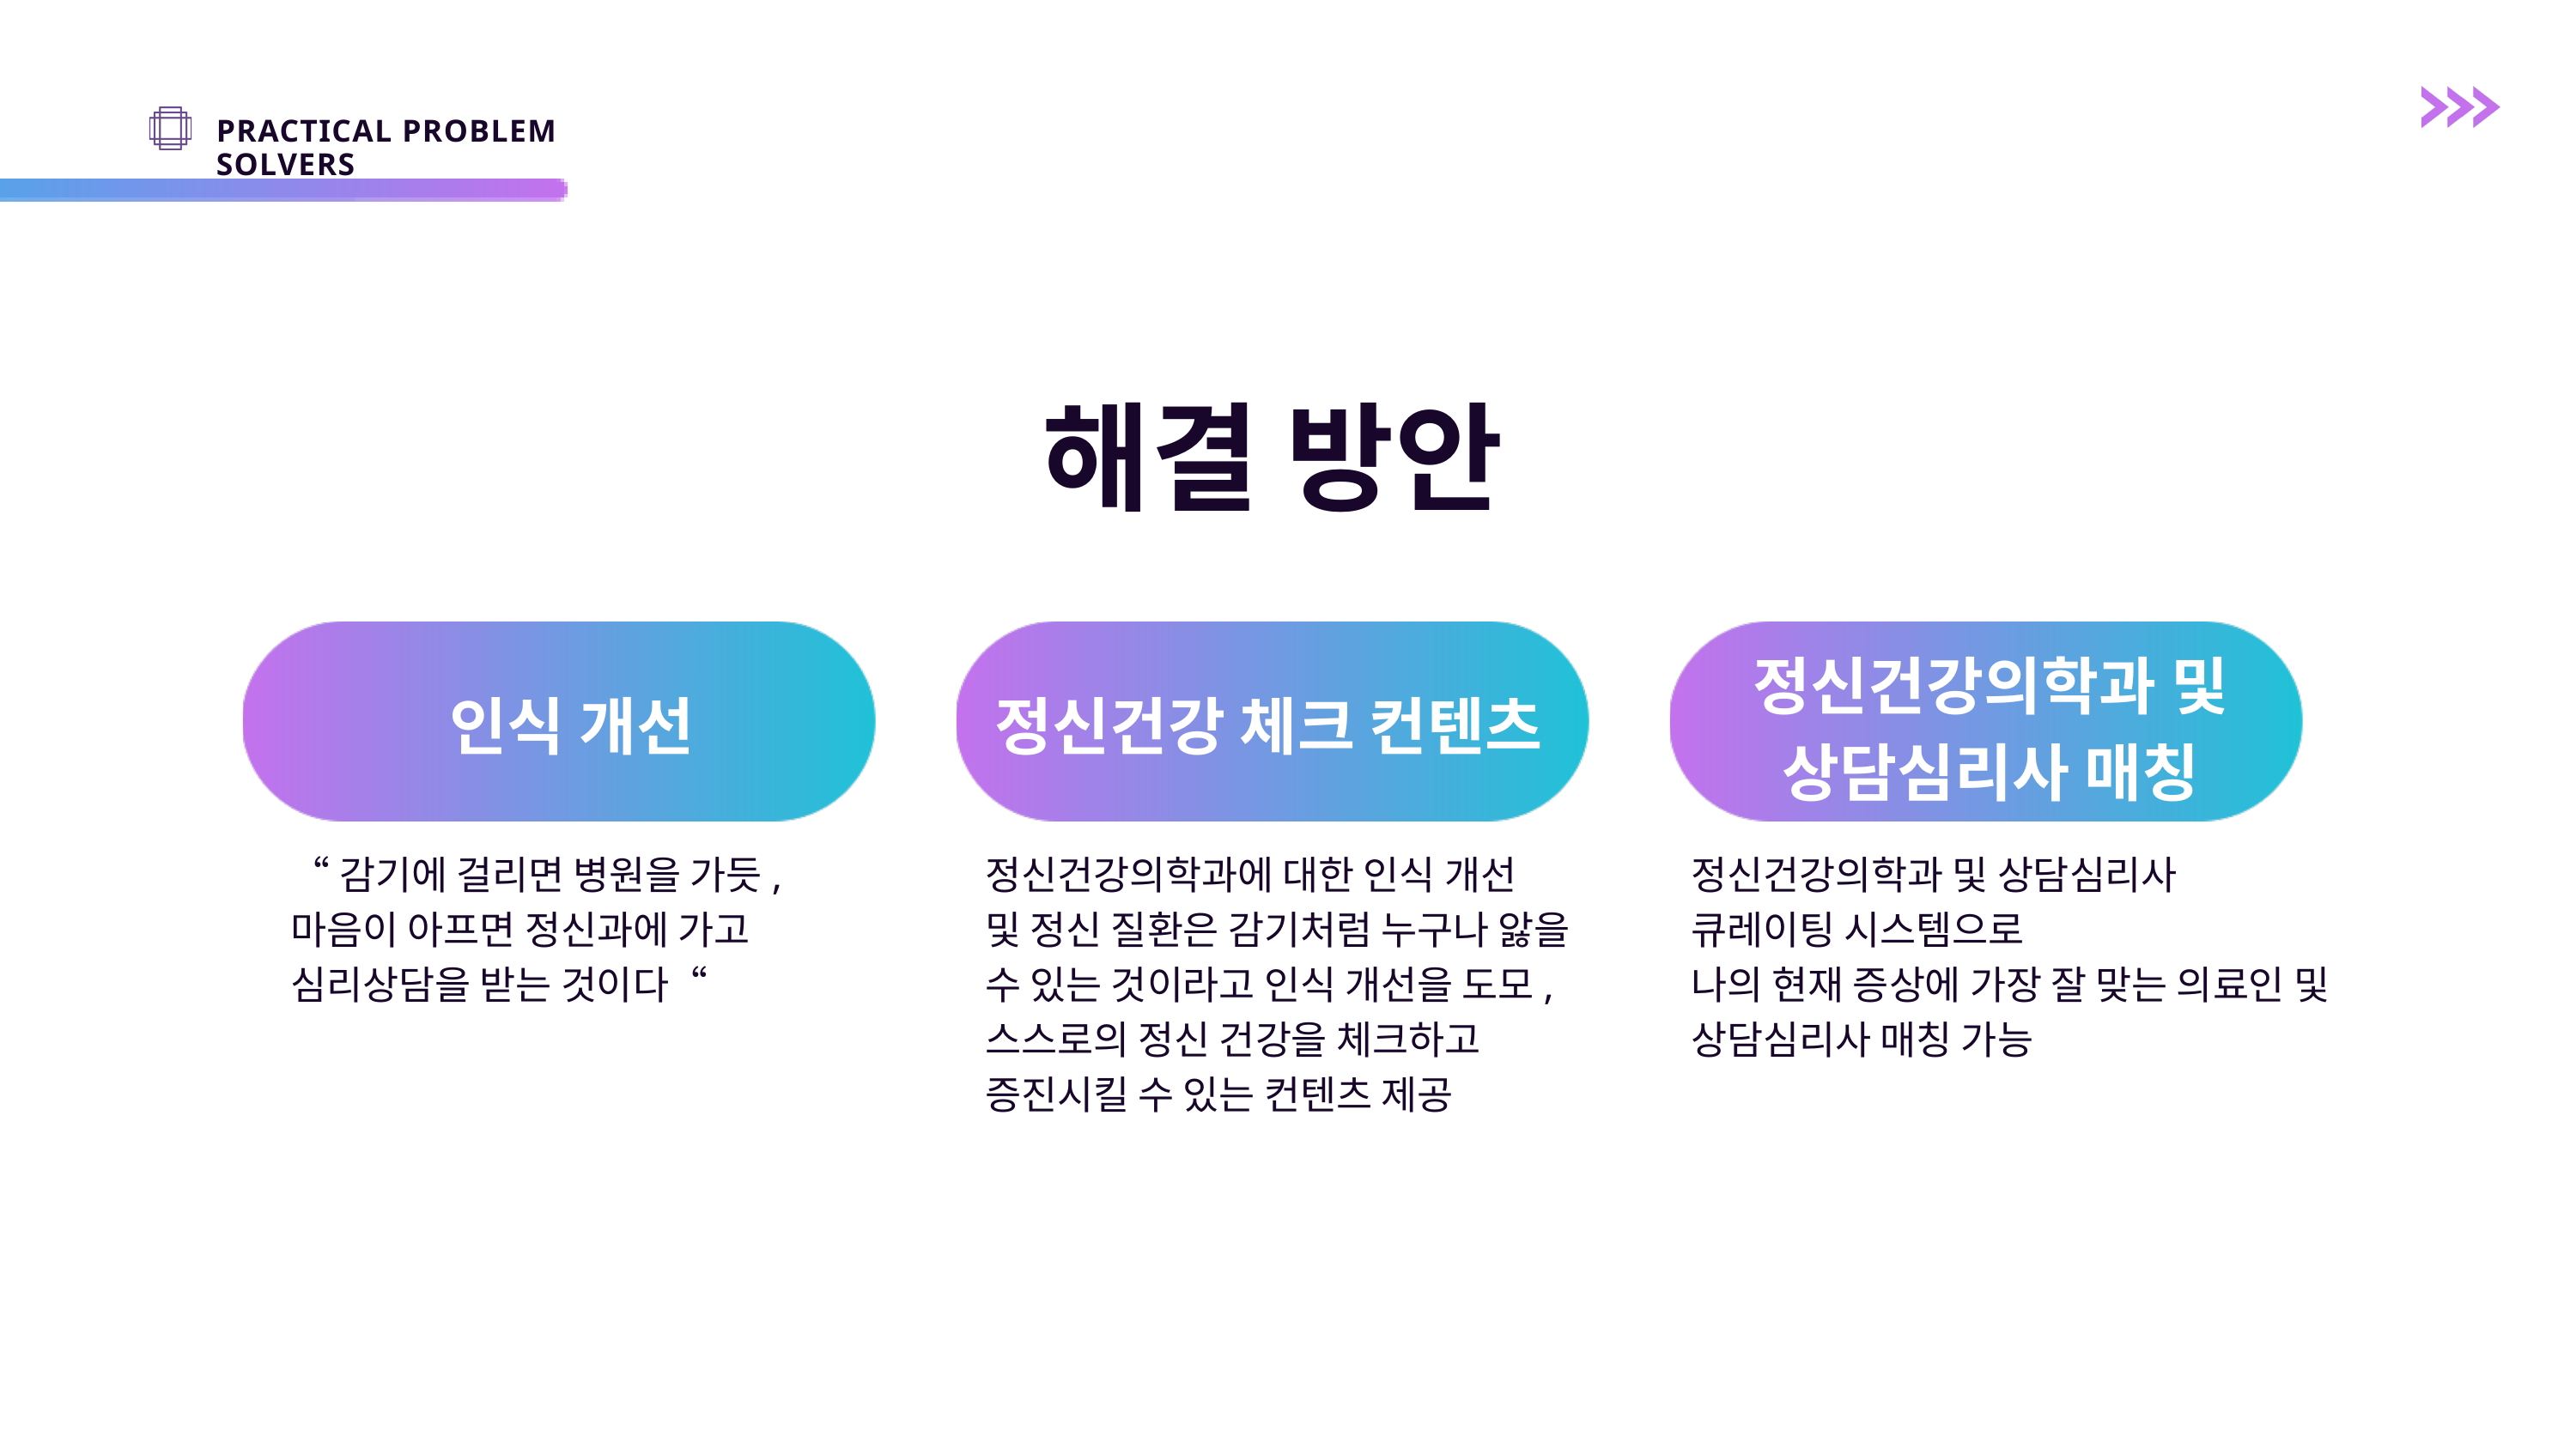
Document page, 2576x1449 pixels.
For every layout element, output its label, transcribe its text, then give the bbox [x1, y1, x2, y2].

text_box [0, 179, 568, 202]
text_box [242, 621, 876, 674]
text_box 정신건강의학과 및 상담심리사 매칭 [1669, 634, 2312, 809]
text_box [956, 621, 1589, 674]
text_box 해결 방안 [375, 360, 2171, 526]
text_box 인식 개선 [242, 674, 902, 762]
text_box “감기에 걸리면 병원을 가듯, 마음이 아프면 정신과에 가고 심리상담을 받는 것이다“ [290, 842, 931, 1008]
text_box [956, 762, 1589, 822]
text_box [242, 762, 876, 822]
text_box 정신건강의학과 및 상담심리사 큐레이팅 시스템으로 나의 현재 증상에 가장 잘 맞는 의료인 및 상담심리사 매칭 가능 [1691, 842, 2334, 1063]
text_box [1669, 809, 2303, 822]
text_box 정신건강의학과에 대한 인식 개선 및 정신 질환은 감기처럼 누구나 앓을 수 있는 것이라고 인식 개선을 도모, 스스로의 정신 건강을 체크하고 증진시킬 수 있는 컨텐츠 제공 [985, 842, 1633, 1118]
text_box [2421, 86, 2500, 129]
text_box 정신건강 체크 컨텐츠 [930, 674, 1607, 762]
text_box [149, 106, 192, 150]
text_box PRACTICAL PROBLEM SOLVERS [216, 114, 644, 182]
text_box [1669, 621, 2303, 634]
